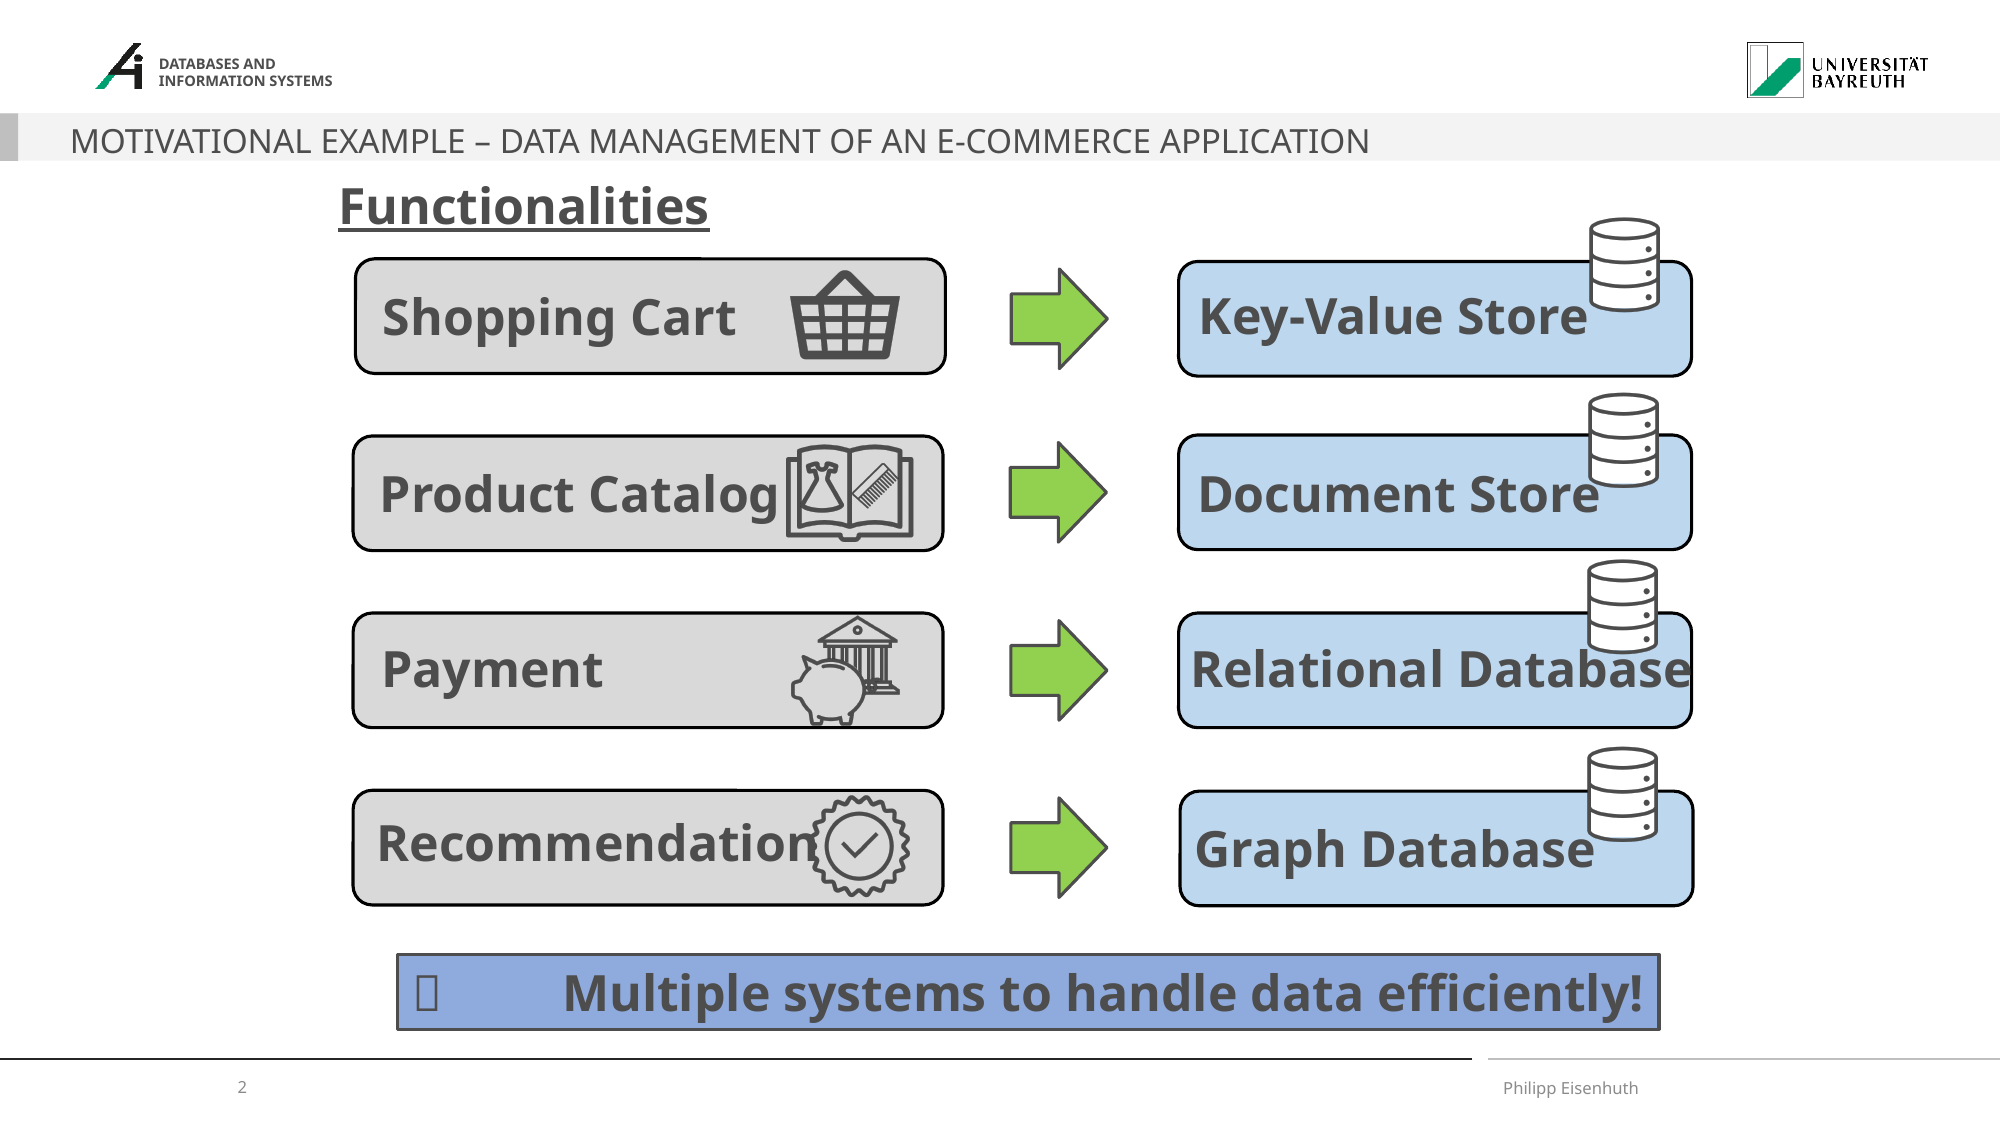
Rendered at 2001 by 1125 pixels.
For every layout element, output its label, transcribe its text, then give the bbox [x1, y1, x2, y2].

slide_number 2 [218, 1070, 336, 1106]
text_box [1178, 381, 1692, 547]
picture [1747, 42, 1928, 98]
text_box [1008, 618, 1110, 723]
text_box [1178, 206, 1692, 377]
picture [95, 43, 148, 91]
text_box [1008, 440, 1109, 545]
text_box [1009, 267, 1110, 371]
text_box [1008, 795, 1110, 900]
title Motivational Example – Data Management of an E-Commerce Application [55, 113, 1780, 159]
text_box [1179, 735, 1694, 906]
text_box  Multiple systems to handle data efficiently! [397, 954, 1660, 1030]
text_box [352, 781, 944, 911]
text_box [352, 603, 944, 742]
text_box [1178, 548, 1692, 728]
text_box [355, 251, 946, 379]
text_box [352, 419, 944, 571]
text_box Functionalities [323, 167, 725, 242]
